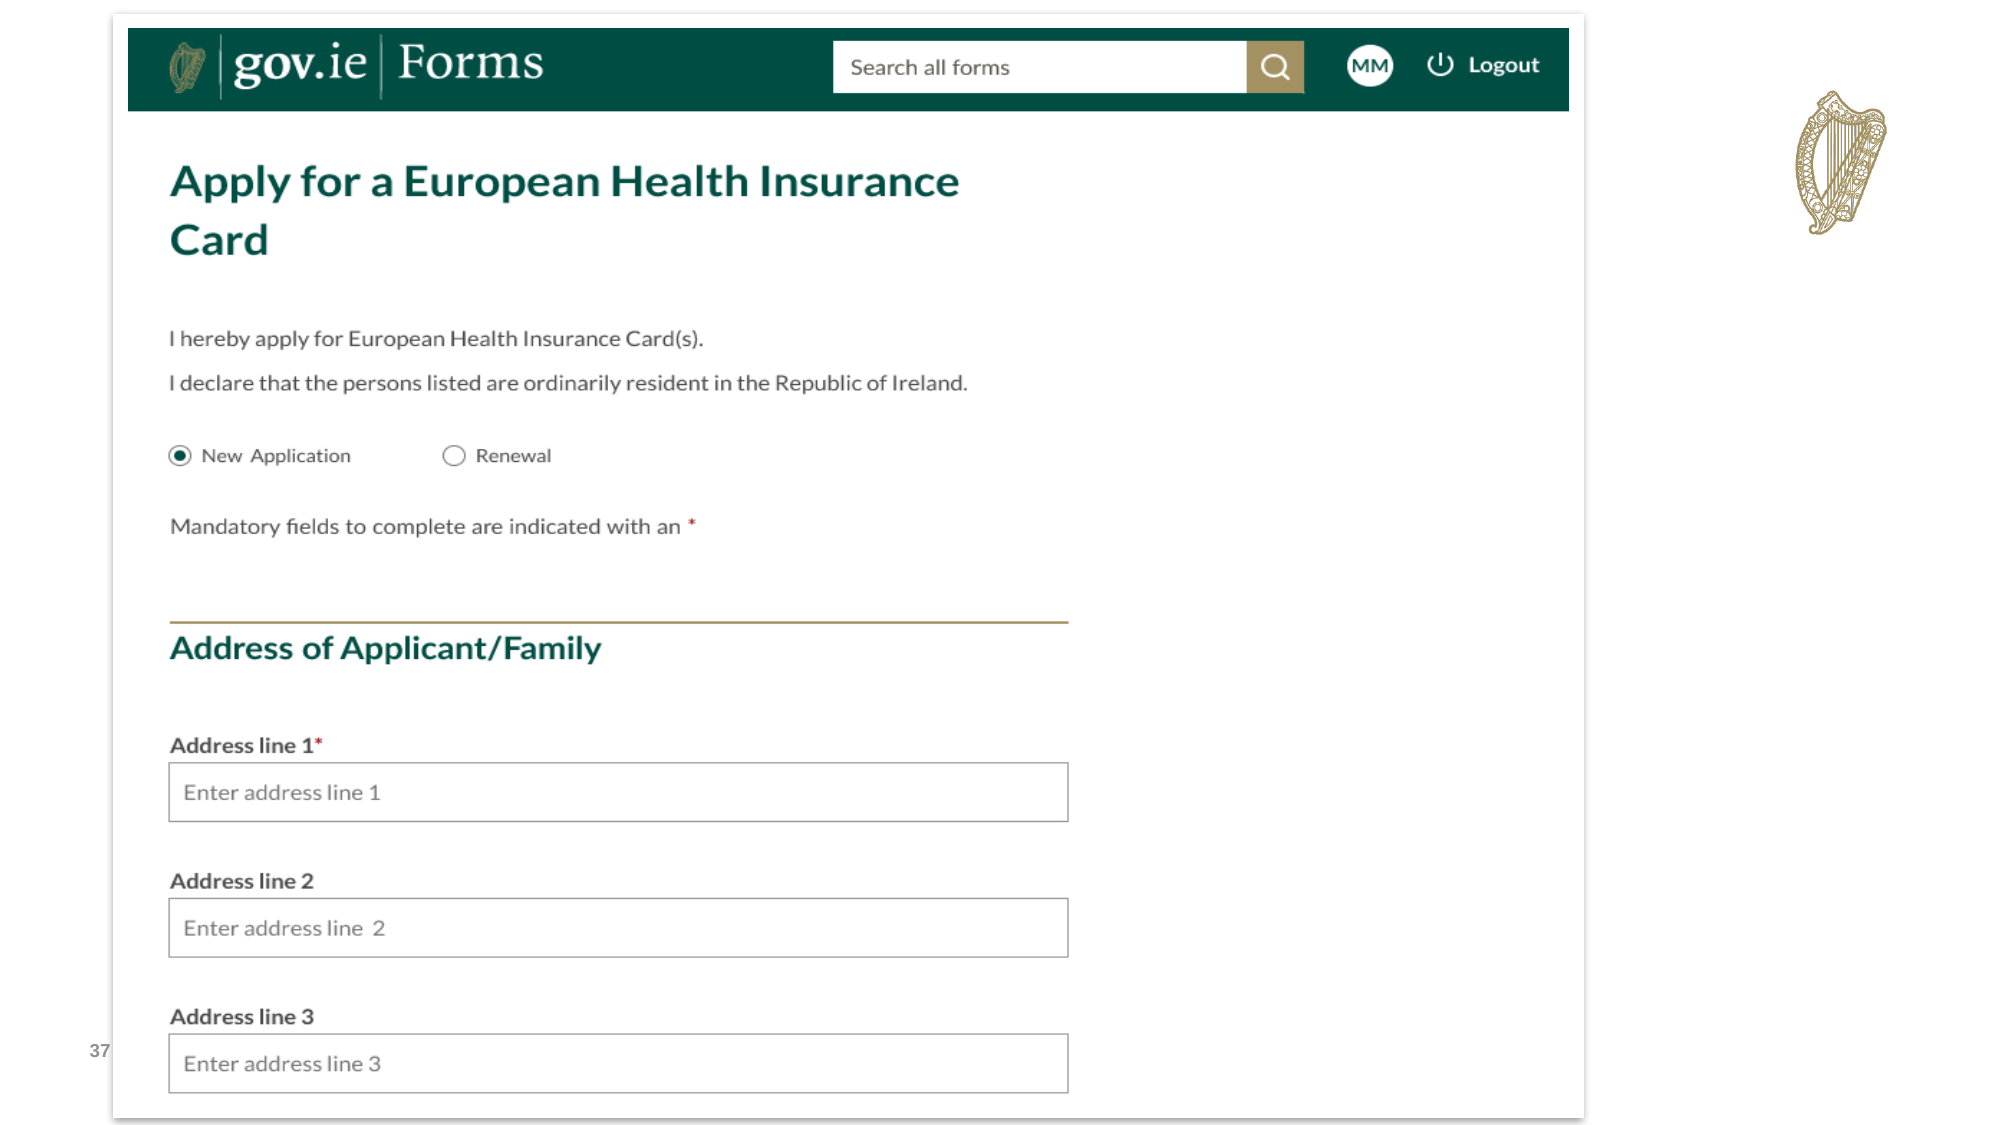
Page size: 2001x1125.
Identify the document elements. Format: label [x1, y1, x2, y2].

picture [1780, 77, 1902, 243]
picture [127, 27, 1570, 1104]
